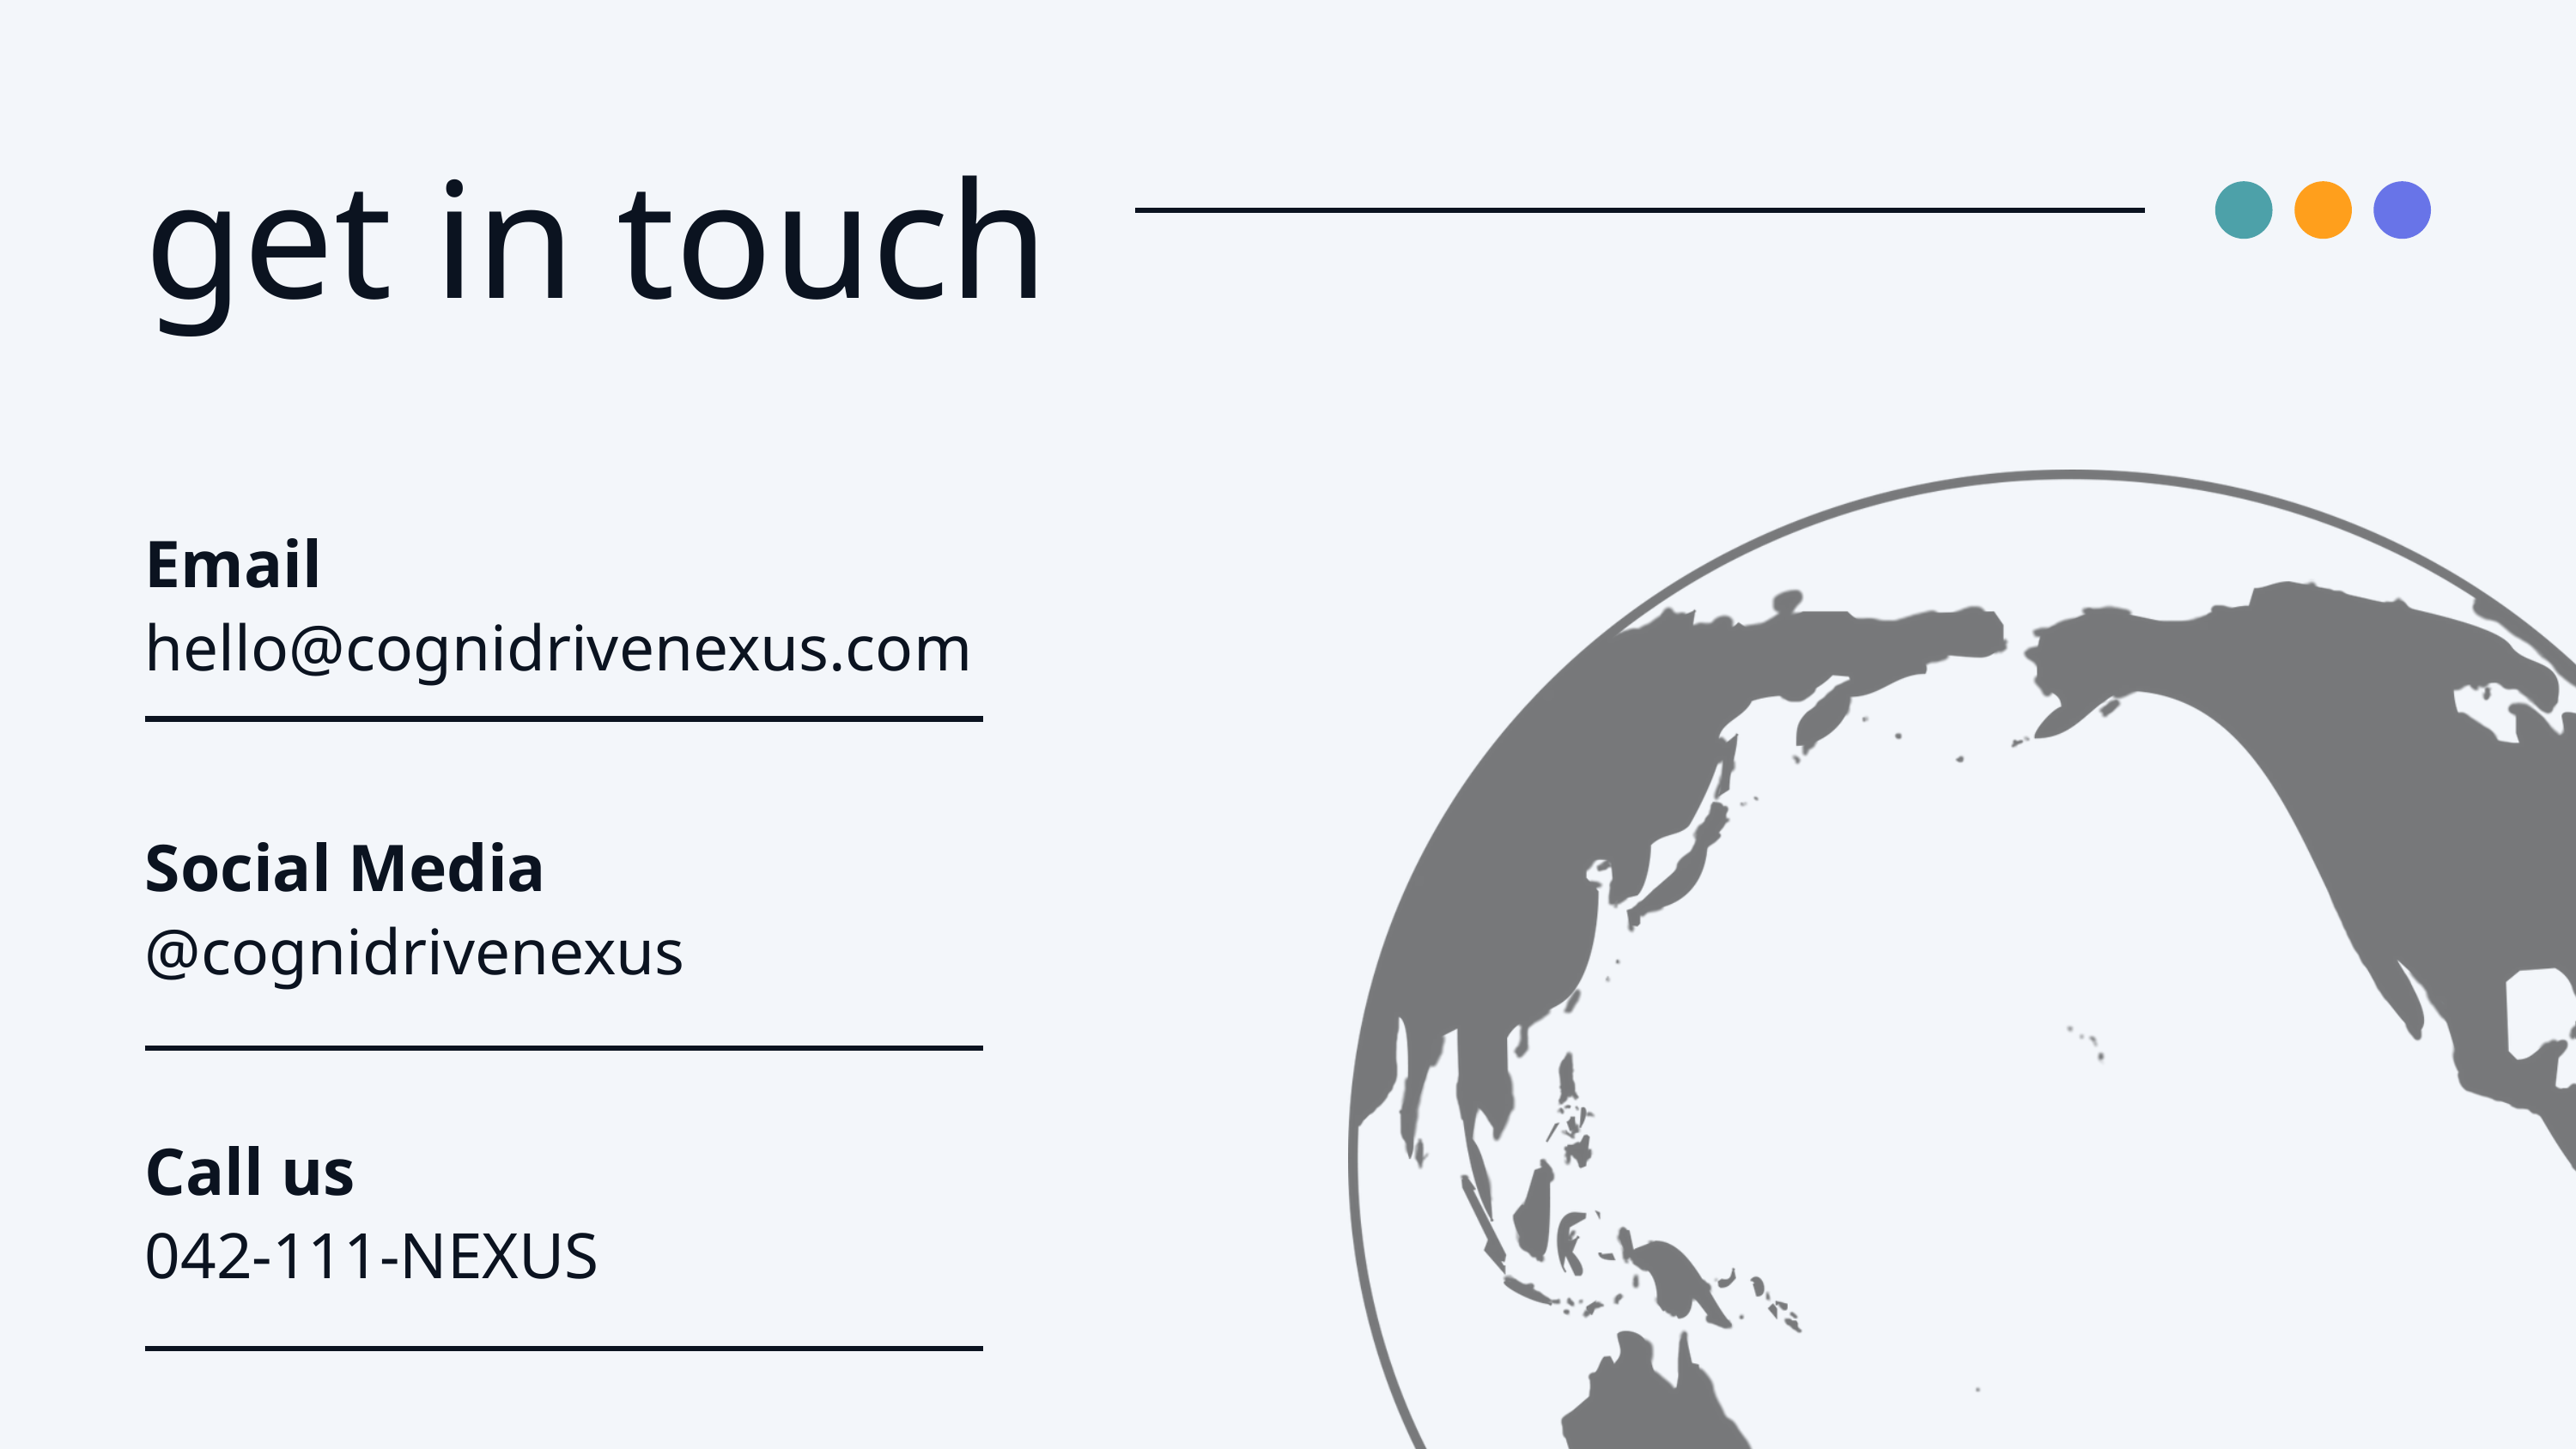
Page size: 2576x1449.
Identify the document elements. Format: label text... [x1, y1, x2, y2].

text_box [2373, 180, 2432, 239]
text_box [144, 1091, 1289, 1293]
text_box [144, 484, 1289, 685]
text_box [2293, 180, 2353, 239]
text_box get in touch [144, 62, 1384, 330]
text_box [144, 788, 1289, 989]
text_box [2215, 180, 2273, 239]
picture [1347, 470, 2576, 1449]
